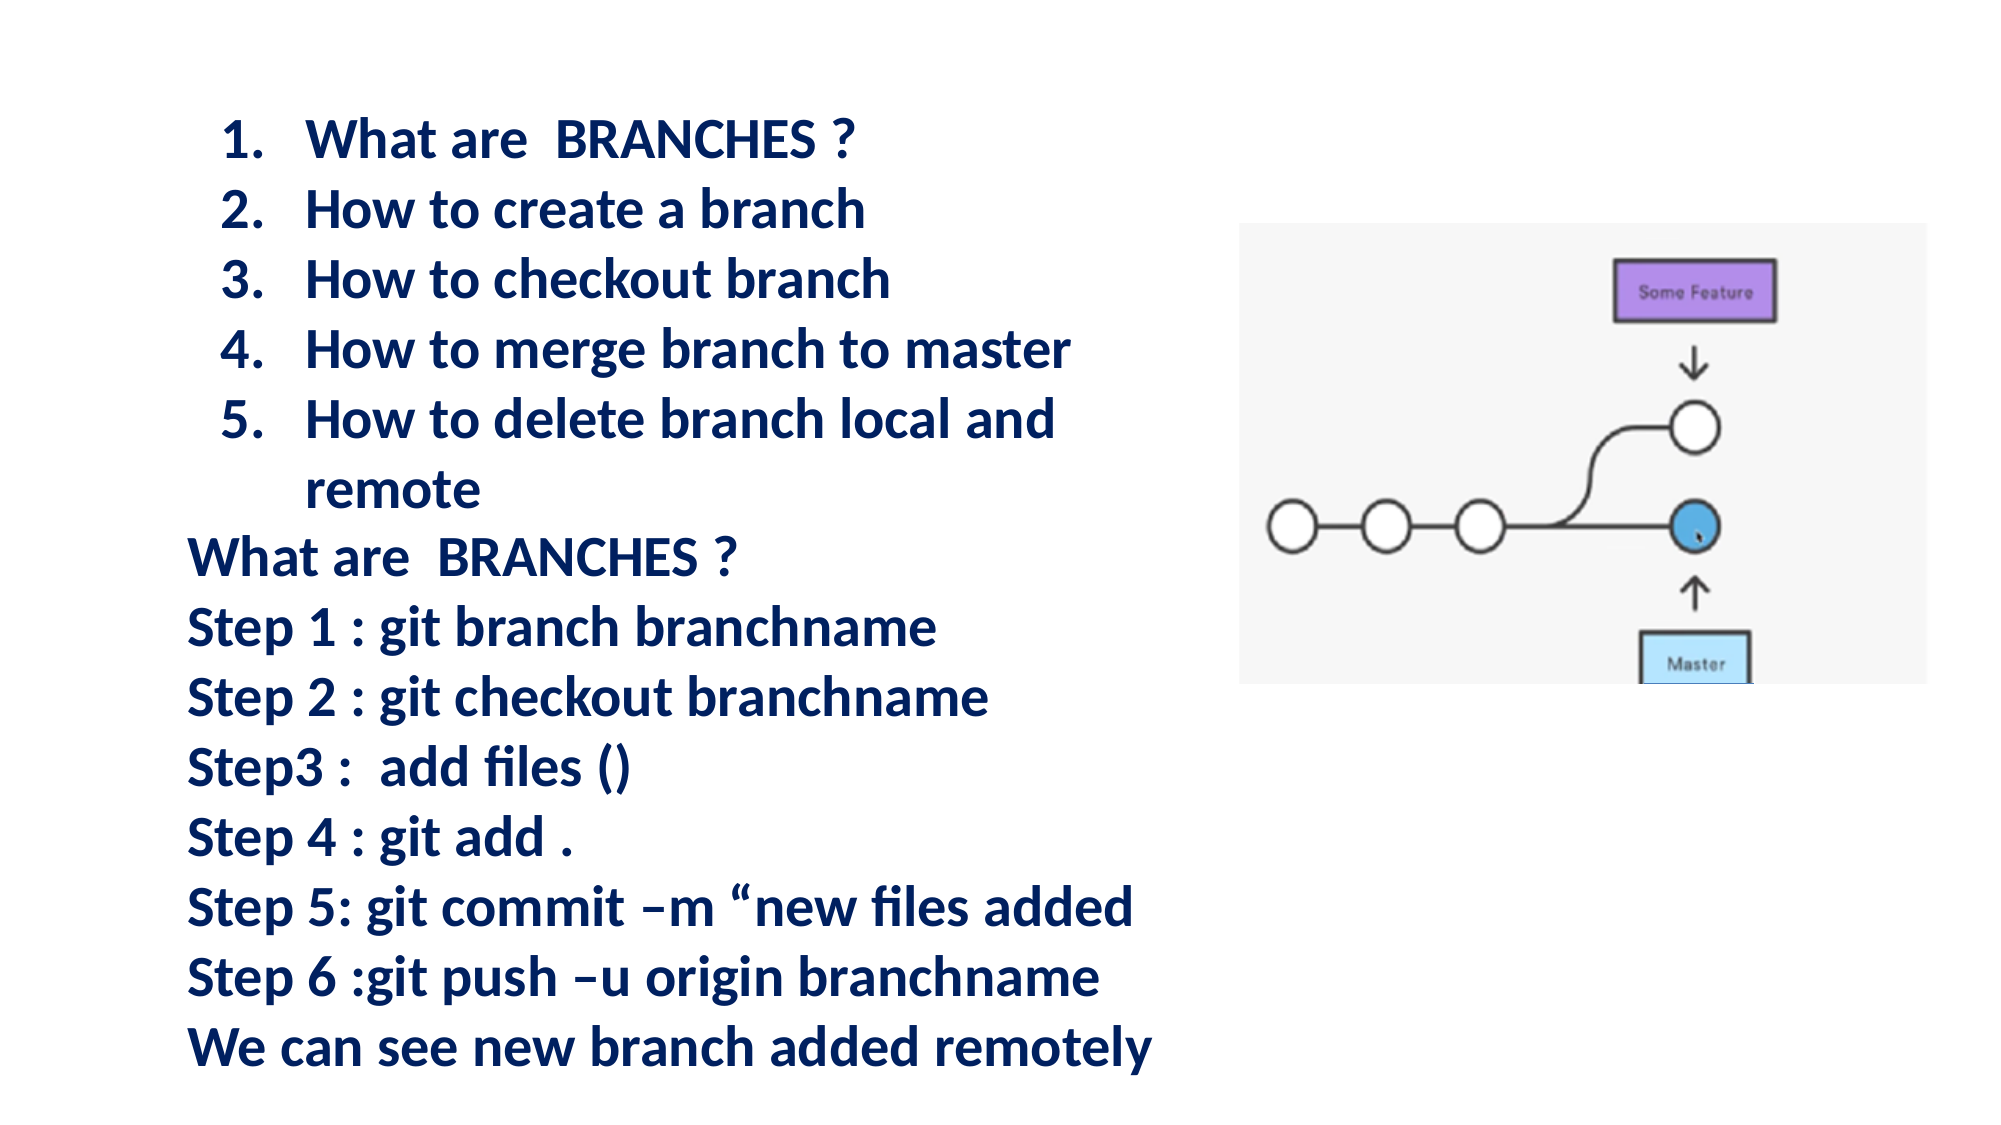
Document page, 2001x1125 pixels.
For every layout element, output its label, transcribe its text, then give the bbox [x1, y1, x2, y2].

text_box What are BRANCHES ? Step 1 : git branch branchname Step 2 : git checkout branchname Step3 : add files () Step 4 : git add . Step 5: git commit –m “new files added Step 6 :git push –u origin branchname We can see new branch added remotely [172, 511, 1173, 1125]
text_box What are BRANCHES ? How to create a branch How to checkout branch How to merge branch to master How to delete branch local and remote [205, 92, 1206, 528]
picture [1239, 223, 1959, 684]
